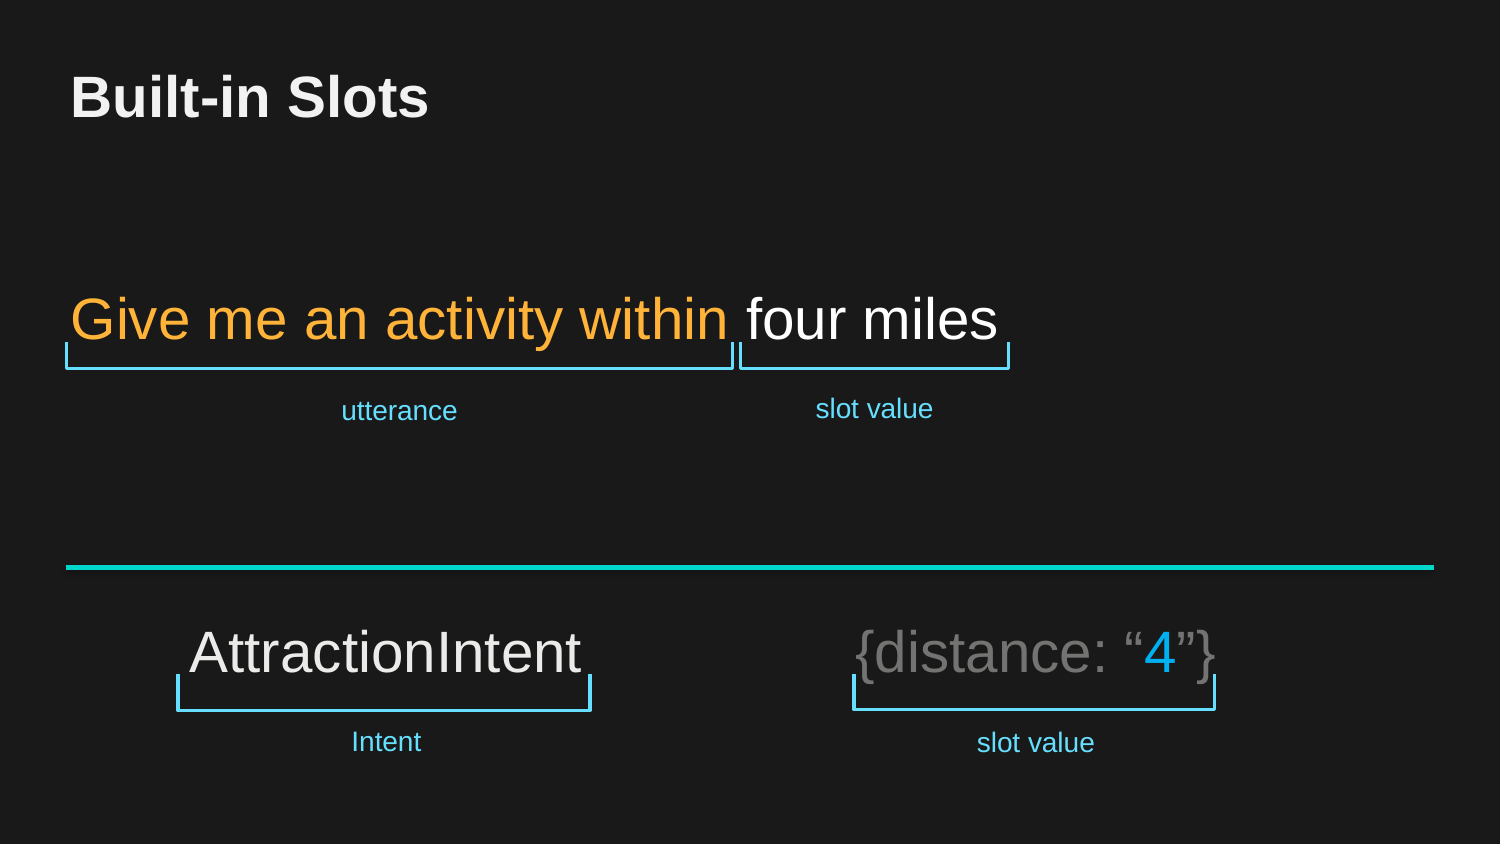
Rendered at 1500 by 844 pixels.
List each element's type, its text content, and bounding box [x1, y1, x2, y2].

text_box [65, 342, 734, 370]
text_box [177, 674, 591, 711]
text_box Intent [302, 719, 471, 763]
title Built-in Slots [55, 51, 1402, 140]
text_box AttractionIntent [130, 609, 643, 689]
text_box {distance: “4”} [840, 606, 1231, 692]
text_box Give me an activity within four miles [66, 276, 1331, 356]
text_box utterance [315, 388, 484, 432]
text_box [853, 674, 1215, 710]
text_box slot value [842, 719, 1229, 763]
text_box [740, 342, 1010, 370]
text_box slot value [790, 386, 959, 430]
